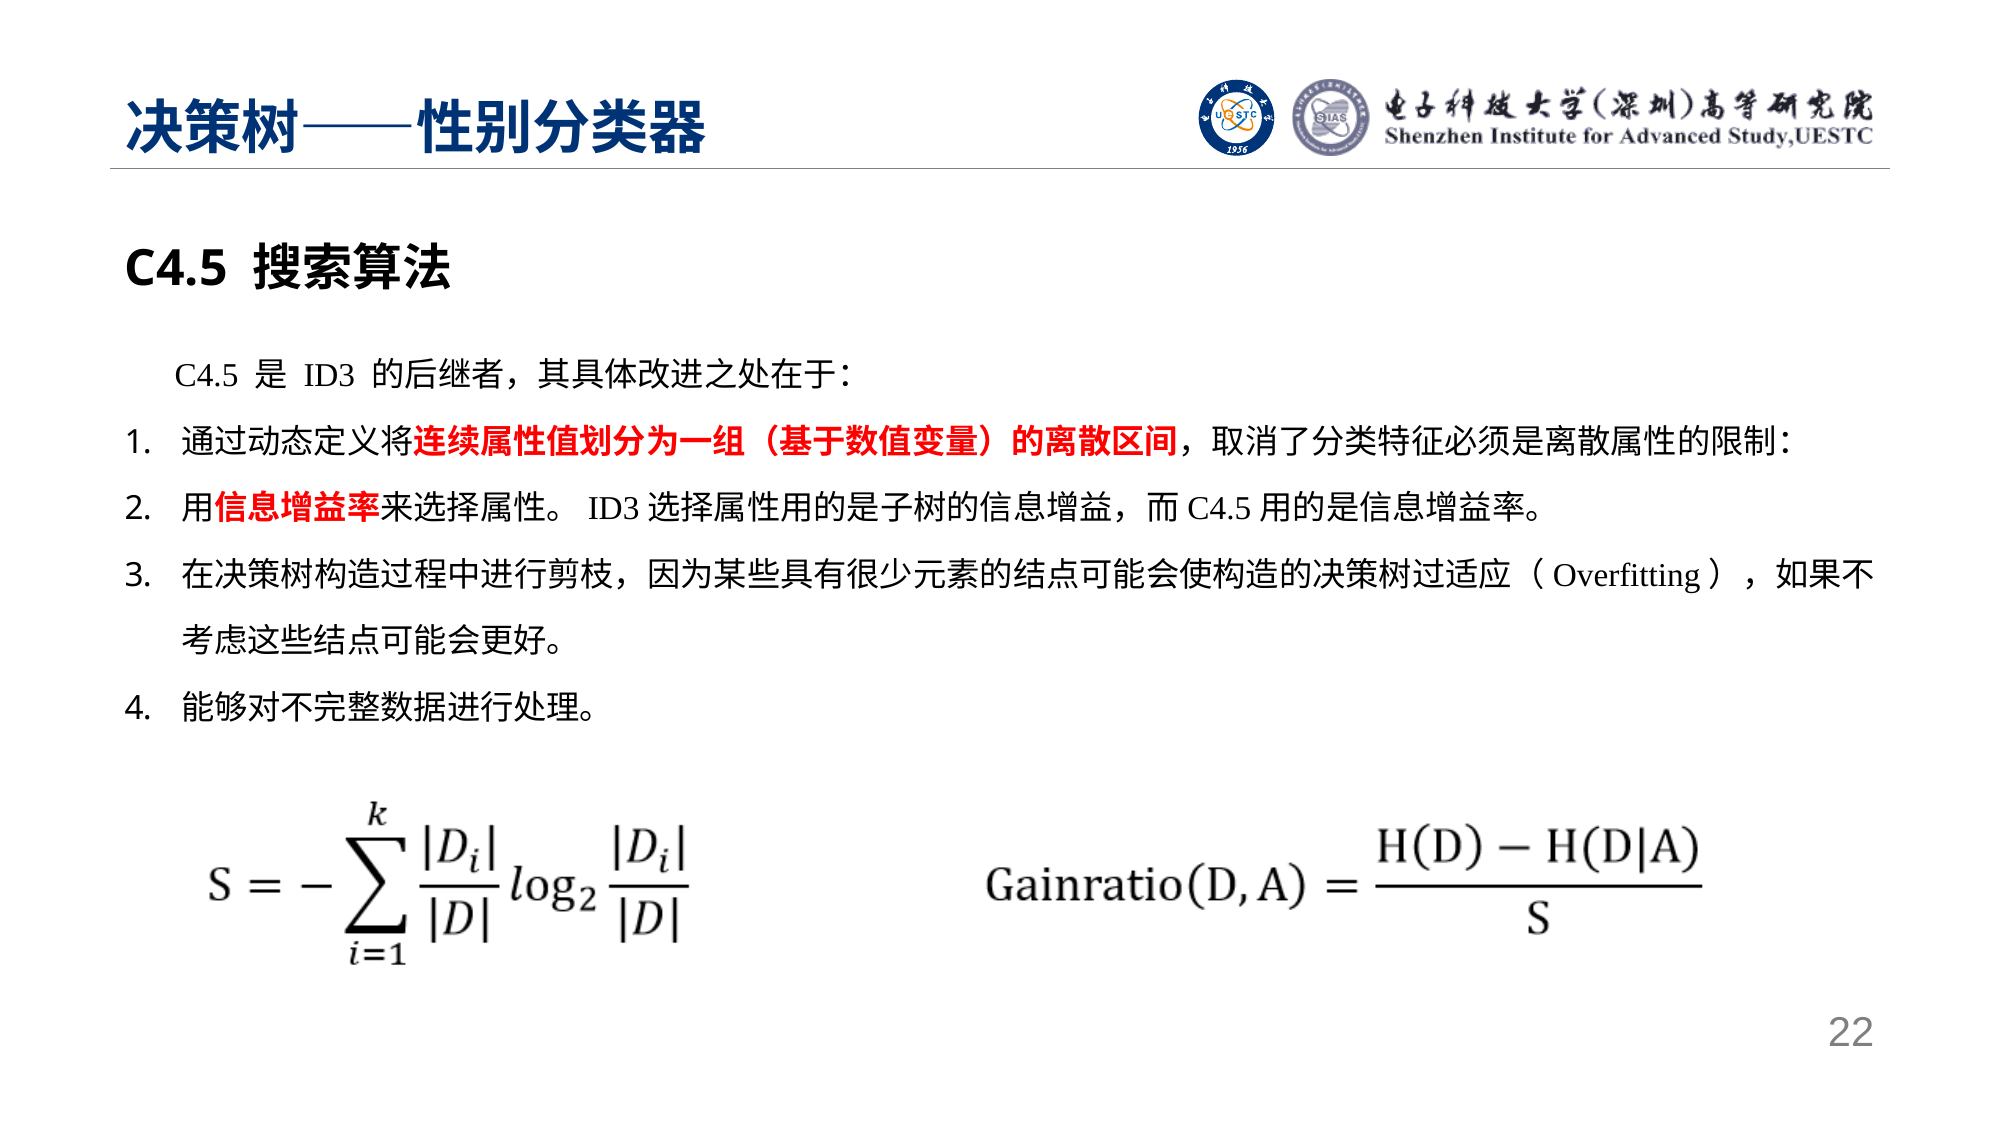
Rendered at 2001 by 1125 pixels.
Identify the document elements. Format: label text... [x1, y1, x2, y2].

title 决策树——性别分类器 [109, 0, 1125, 169]
text_box C4.5 是 ID3 的后继者，其具体改进之处在于： 通过动态定义将连续属性值划分为一组（基于数值变量）的离散区间，取消了分类特征必须是离散属性的限制： 用信息增益率来选择属性。ID3选择属性用的是子树的信息增益，而C4.5用的是信息增益率。 在决策树构造过程中进行剪枝，因为某些具有很少元素的结点可能会使构造的决策树过适应（Overfitting），如果不考虑这些结点可能会更好。 能够对不完整数据进行处理。 [109, 319, 1890, 734]
slide_number 22 [1799, 1002, 1890, 1058]
picture [976, 802, 1715, 946]
text_box C4.5 搜索算法 [109, 228, 538, 303]
picture [202, 772, 708, 976]
